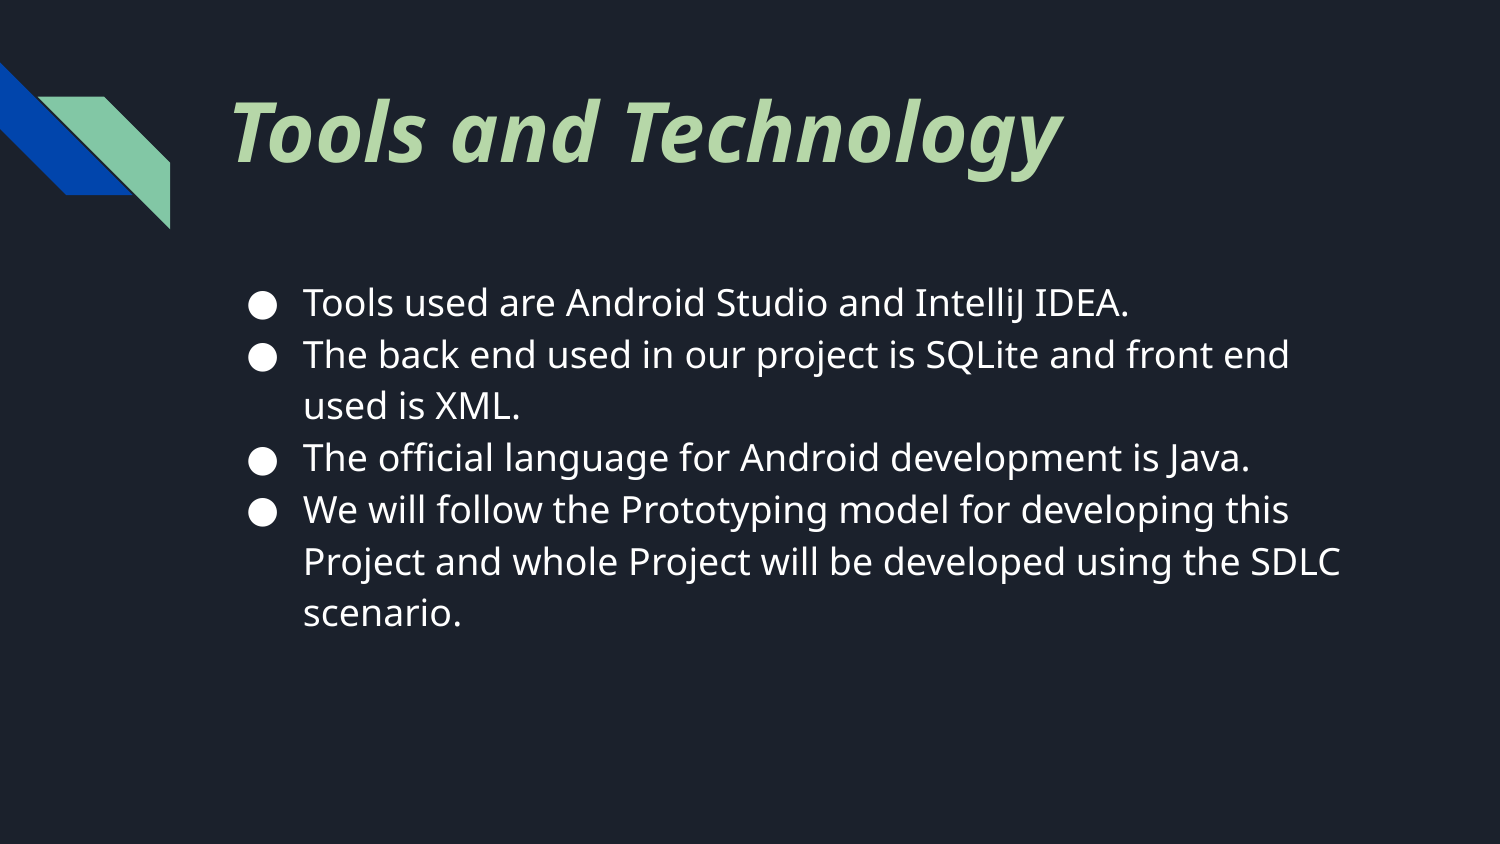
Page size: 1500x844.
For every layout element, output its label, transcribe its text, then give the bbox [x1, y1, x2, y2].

list Tools used are Android Studio and IntelliJ IDEA. The back end used in our project is SQLite and front end used is XML. The official language for Android development is Java. We will follow the Prototyping model for developing this Project and whole Project will be developed using the SDLC scenario. [212, 257, 1368, 735]
title Tools and Technology [212, 64, 1368, 215]
